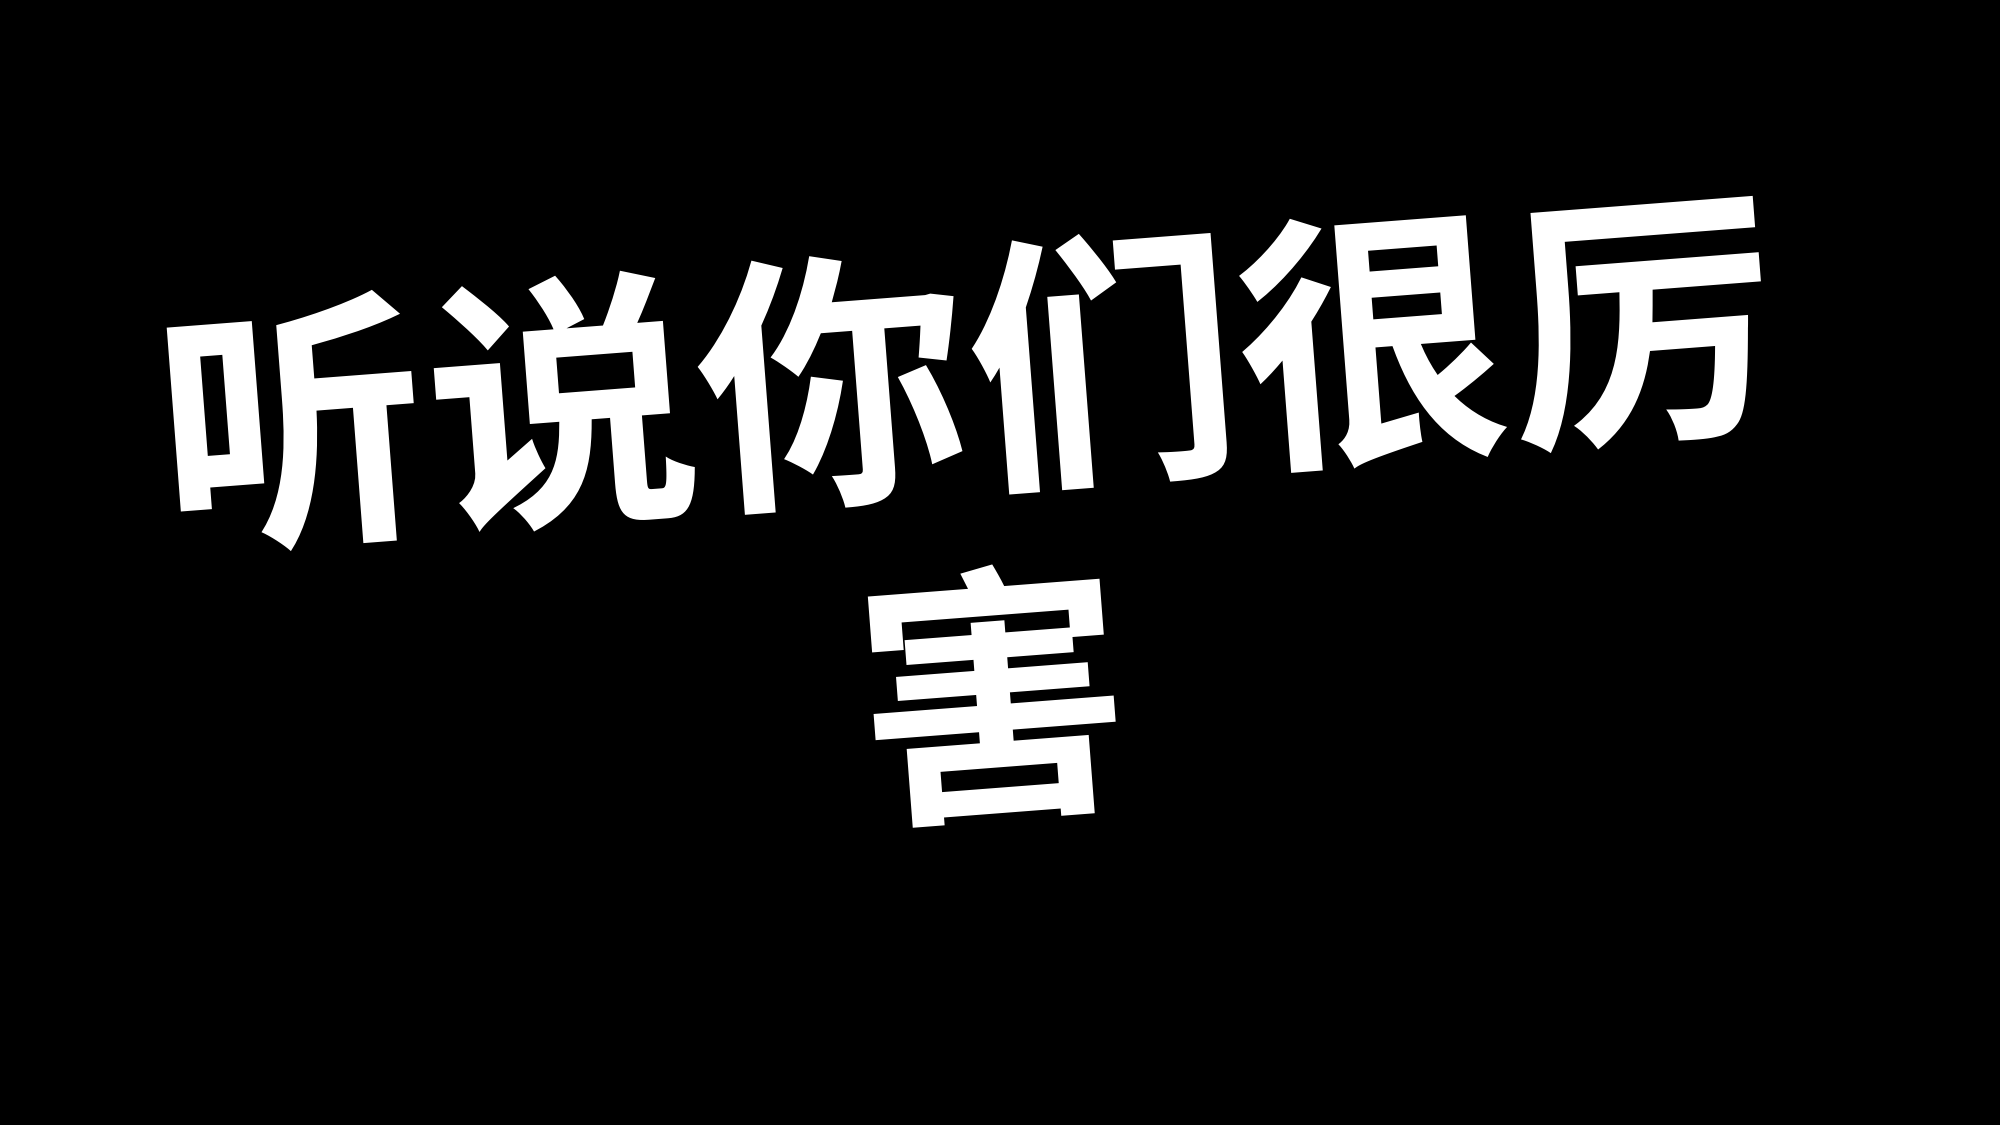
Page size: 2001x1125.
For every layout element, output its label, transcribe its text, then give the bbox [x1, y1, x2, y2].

text_box 听说你们很厉害 [8, 123, 1951, 932]
